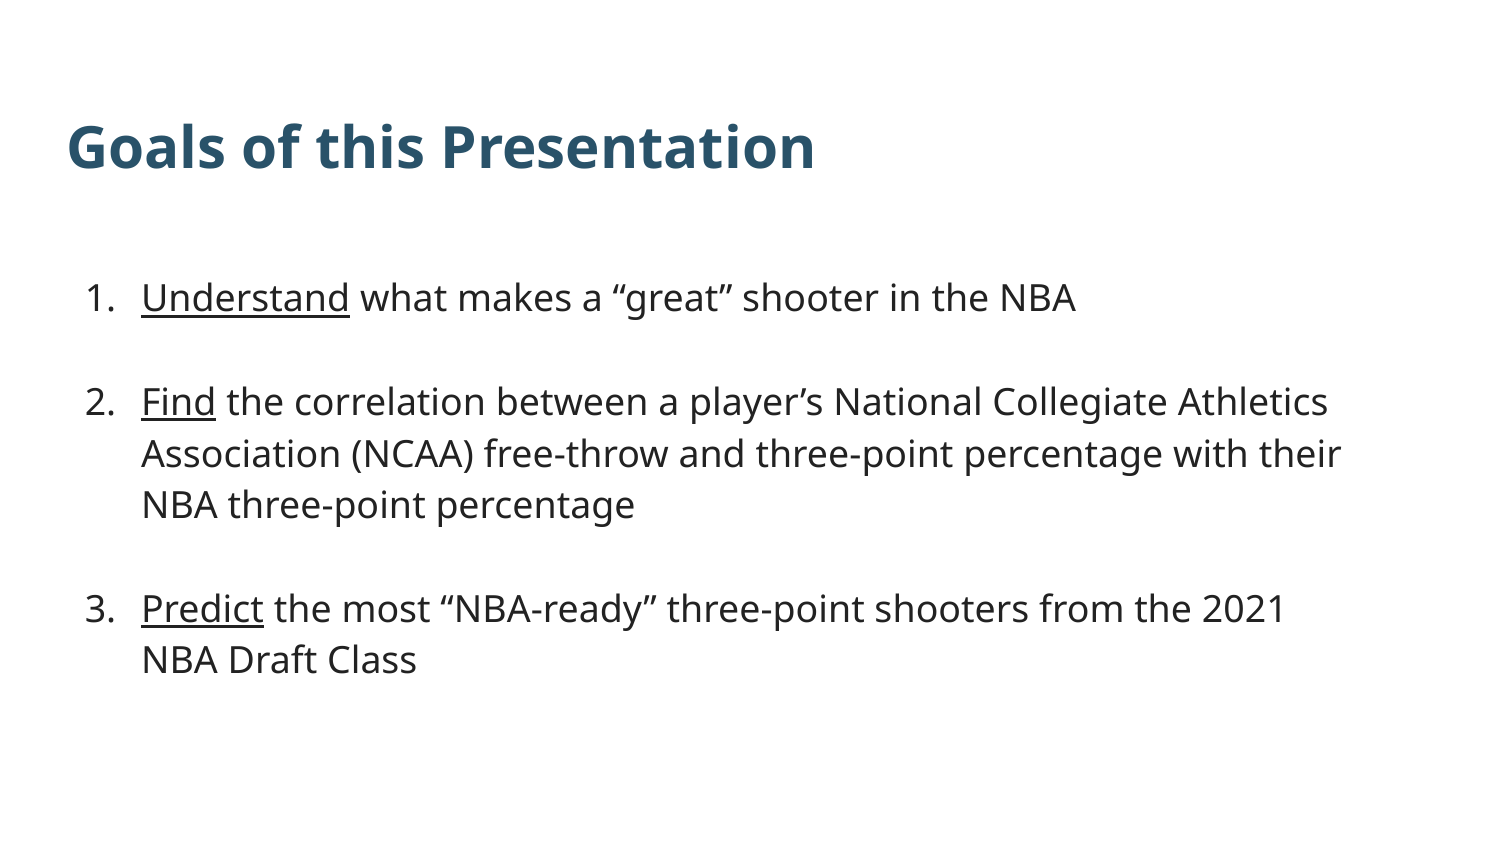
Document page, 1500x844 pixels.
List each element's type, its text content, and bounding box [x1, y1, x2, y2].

text_box Understand what makes a “great” shooter in the NBA Find the correlation between a player’s National Collegiate Athletics Association (NCAA) free-throw and three-point percentage with their NBA three-point percentage Predict the most “NBA-ready” three-point shooters from the 2021 NBA Draft Class [51, 207, 1374, 742]
title Goals of this Presentation [51, 95, 1449, 189]
